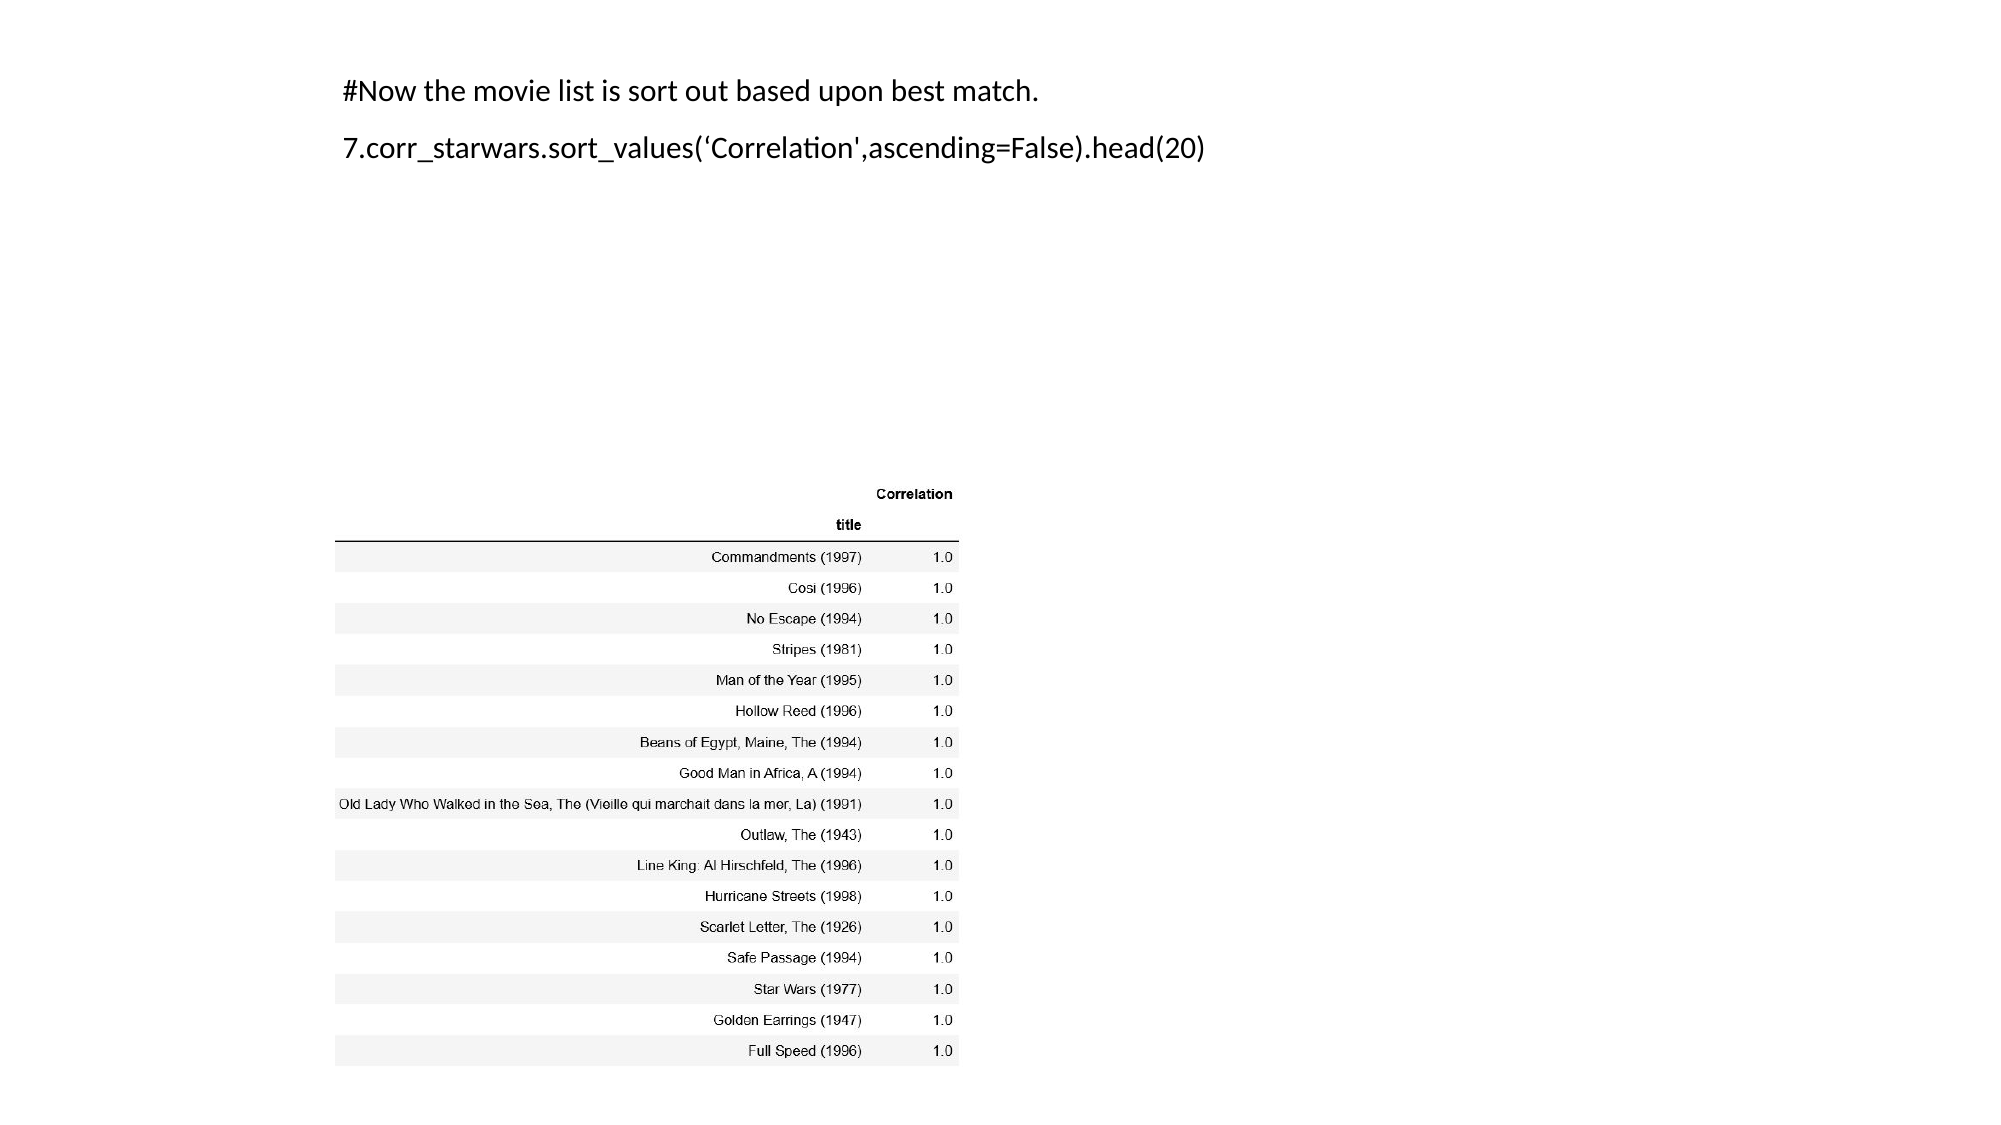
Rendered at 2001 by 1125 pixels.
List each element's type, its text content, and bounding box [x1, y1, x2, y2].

picture [334, 472, 1275, 1068]
text_box #Now the movie list is sort out based upon best match. 7.corr_starwars.sort_values(‘Correlation',ascending=False).head(20) [334, 60, 1680, 172]
